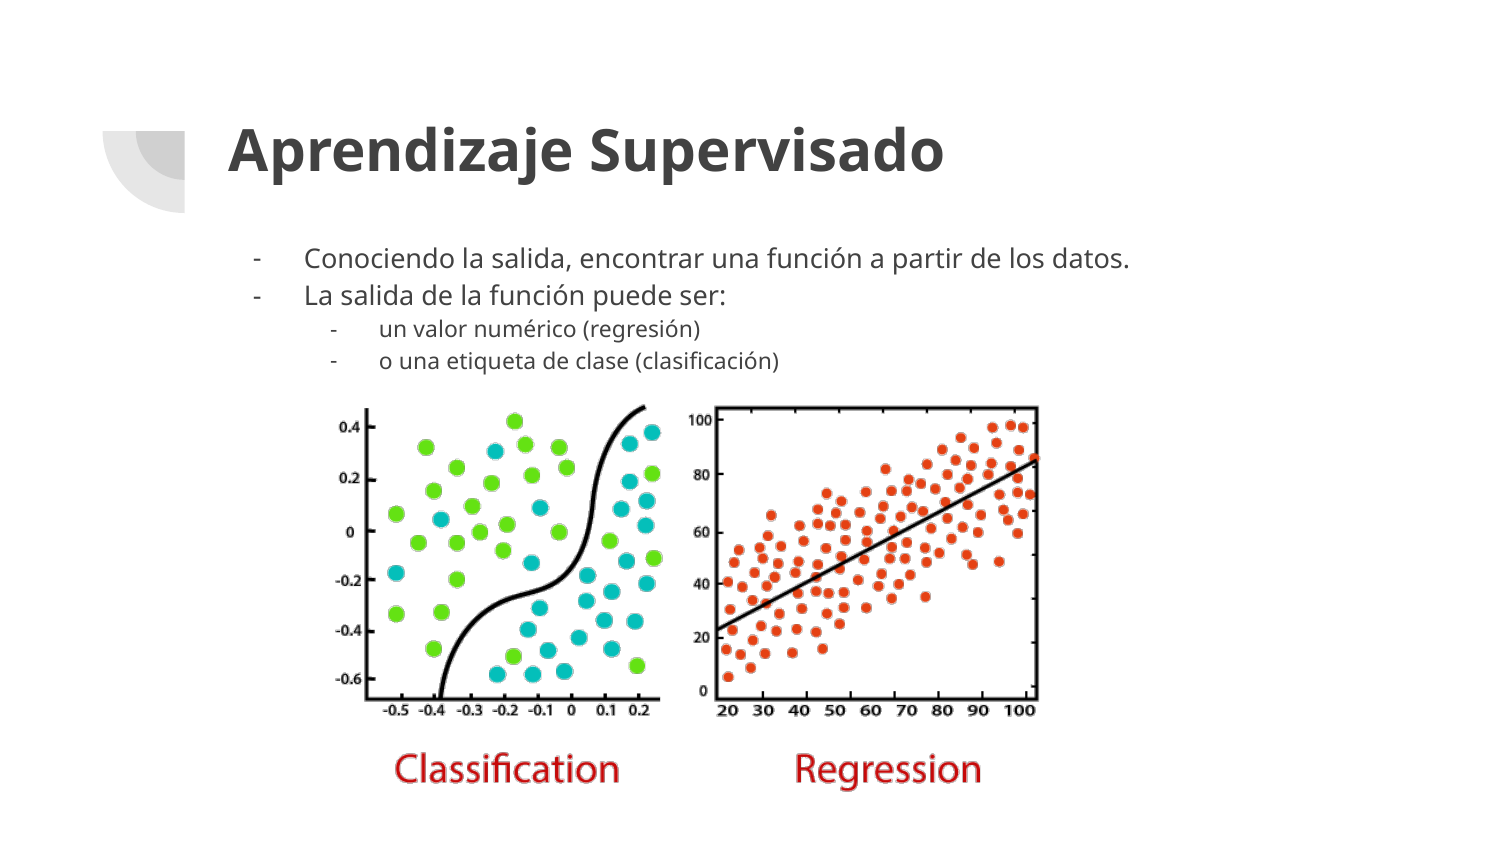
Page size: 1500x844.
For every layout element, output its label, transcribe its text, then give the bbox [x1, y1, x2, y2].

picture [324, 391, 1046, 794]
title Aprendizaje Supervisado [213, 98, 1368, 221]
list Conociendo la salida, encontrar una función a partir de los datos. La salida de la función puede ser: un valor numérico (regresión) o una etiqueta de clase (clasificación) [213, 221, 1368, 744]
